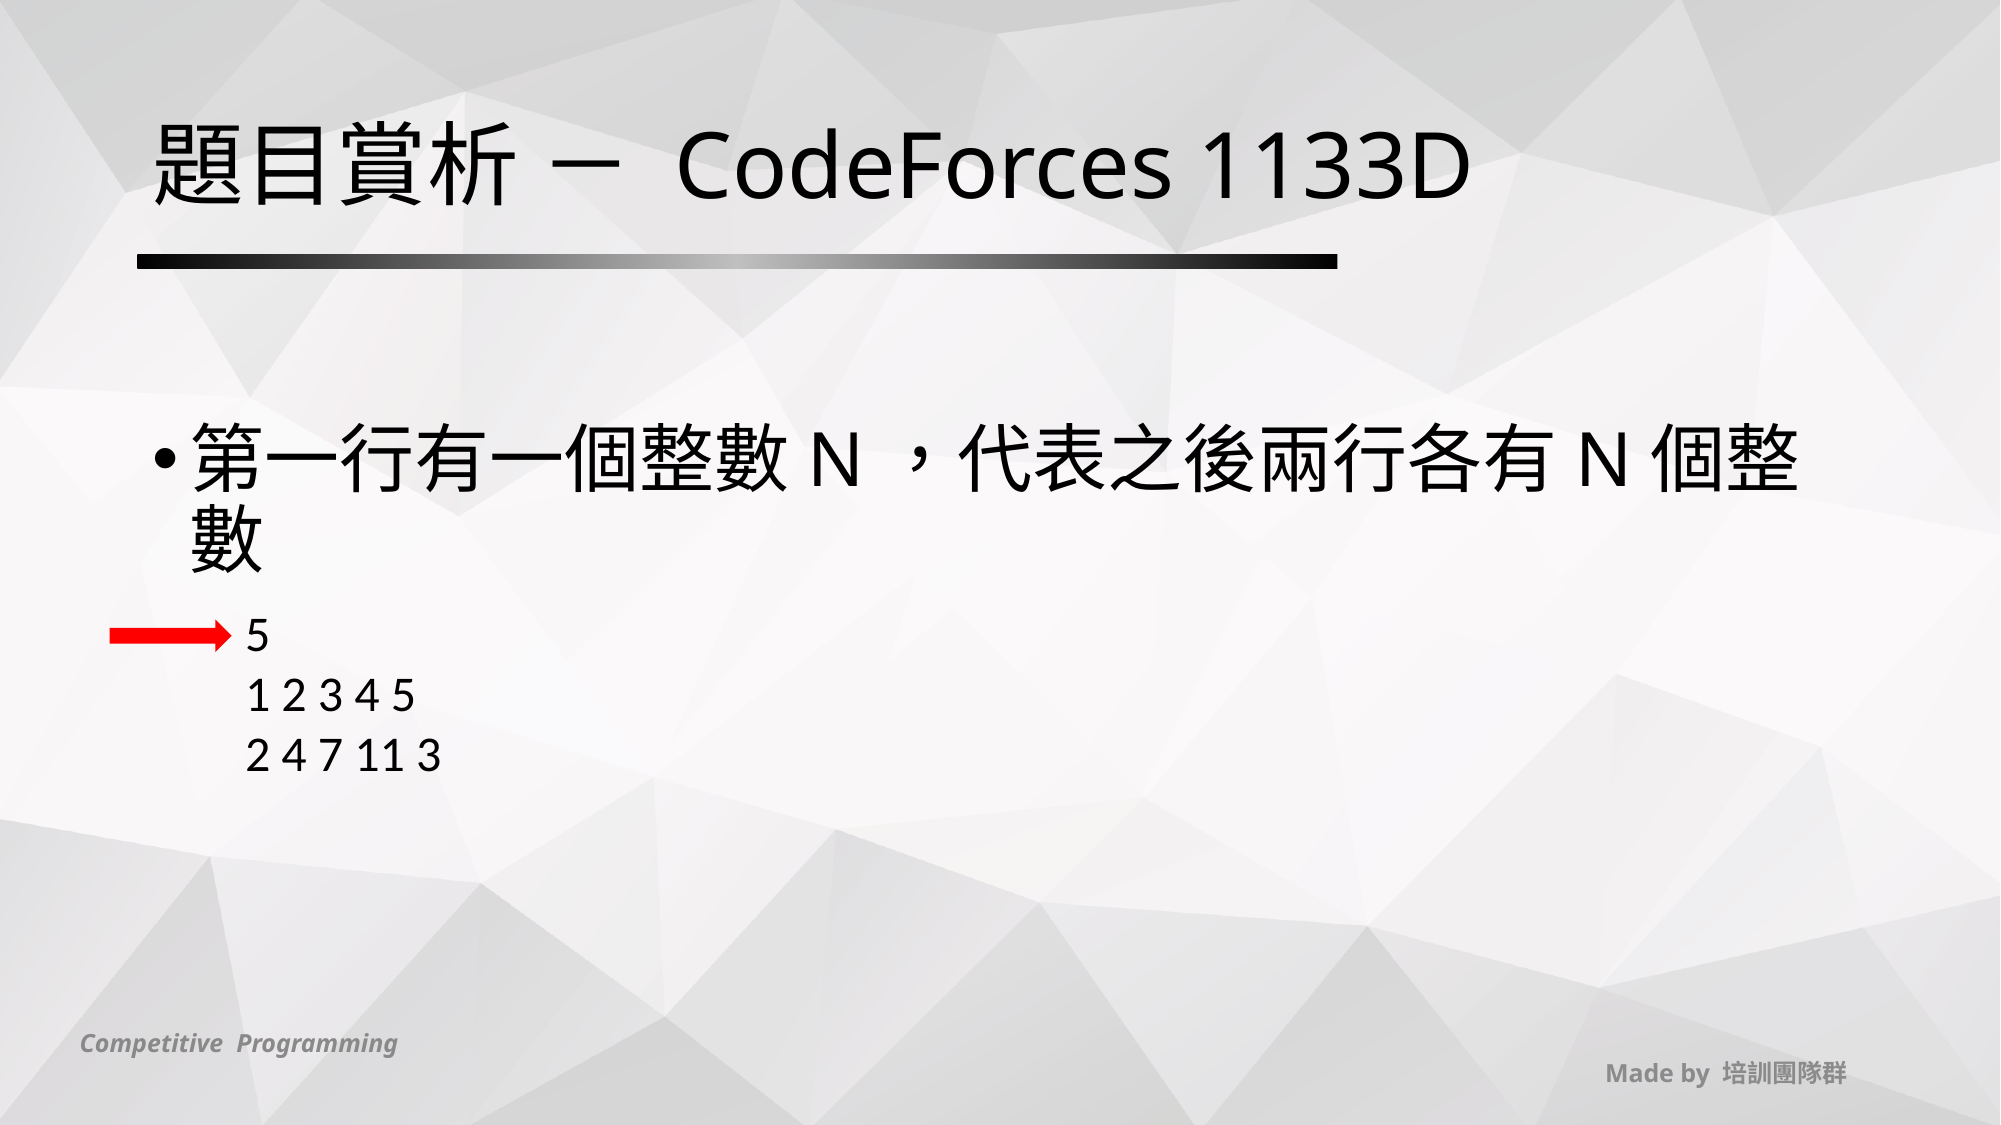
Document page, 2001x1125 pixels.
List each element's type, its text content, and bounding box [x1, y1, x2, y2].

title 題目賞析 － CodeForces 1133D [137, 59, 1863, 278]
text_box 5 1 2 3 4 5 2 4 7 11 3 [230, 593, 591, 789]
list 第一行有一個整數N，代表之後兩行各有N個整數 [137, 414, 1863, 1014]
picture [0, 0, 2000, 1125]
text_box [109, 619, 232, 652]
